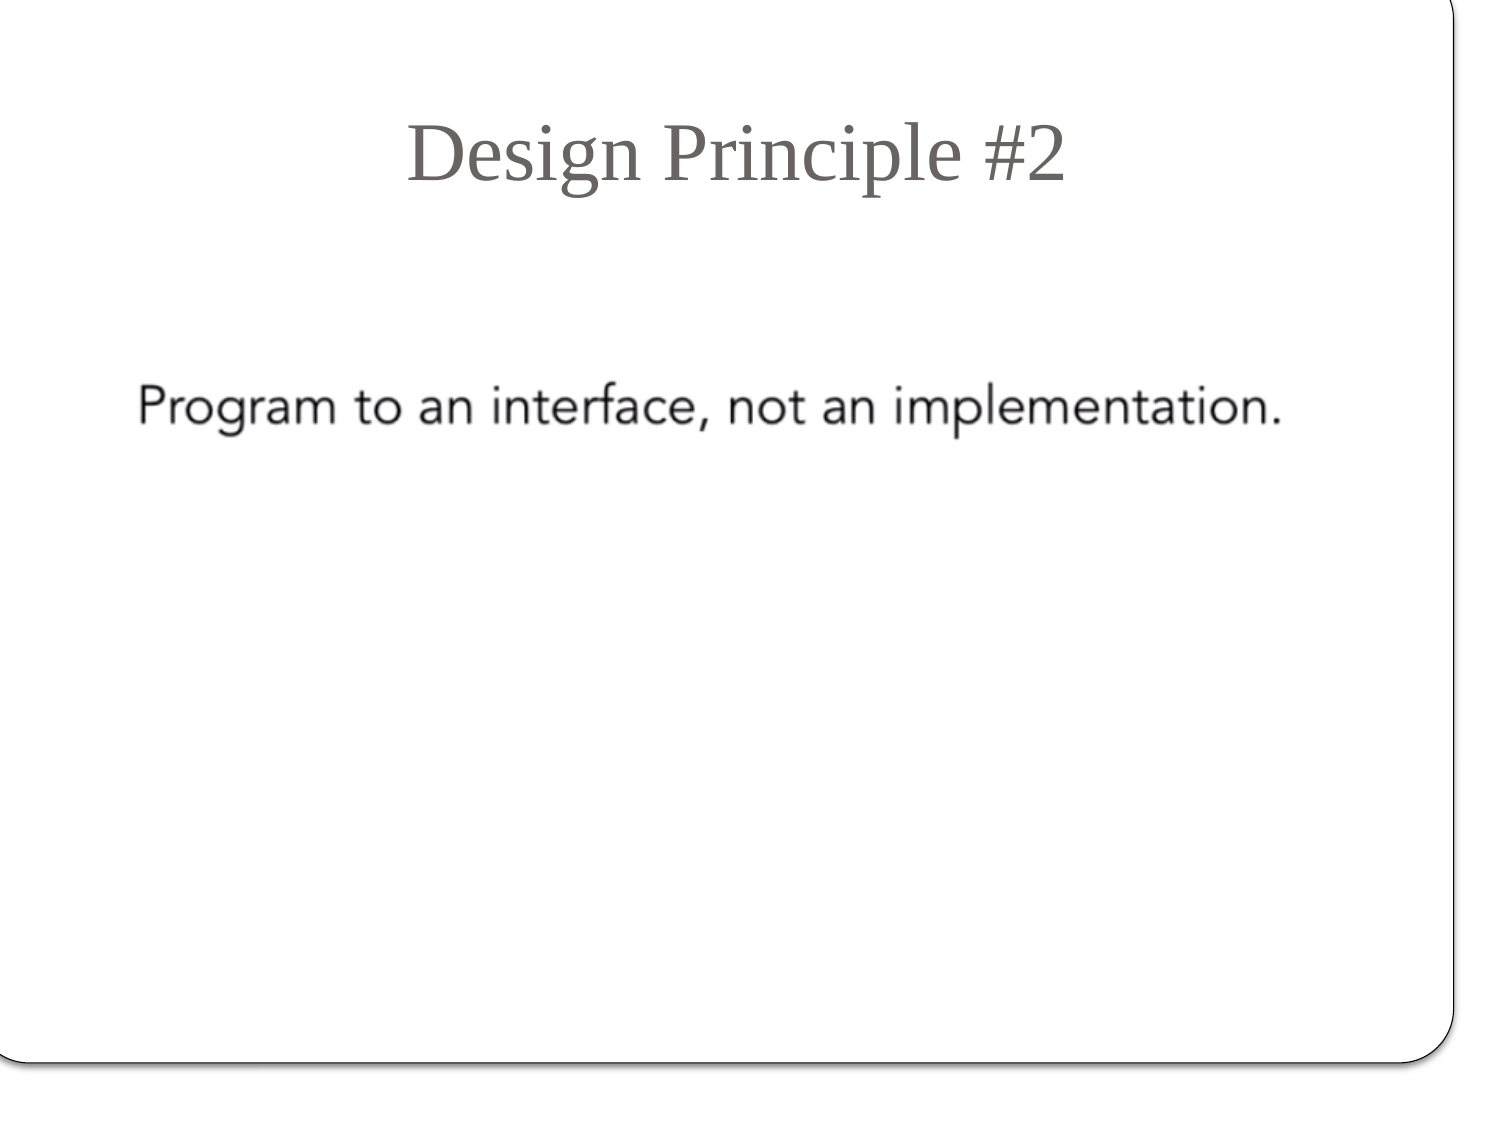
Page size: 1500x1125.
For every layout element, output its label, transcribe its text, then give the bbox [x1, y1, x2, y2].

title Design Principle #2 [99, 24, 1375, 213]
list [99, 349, 1346, 468]
